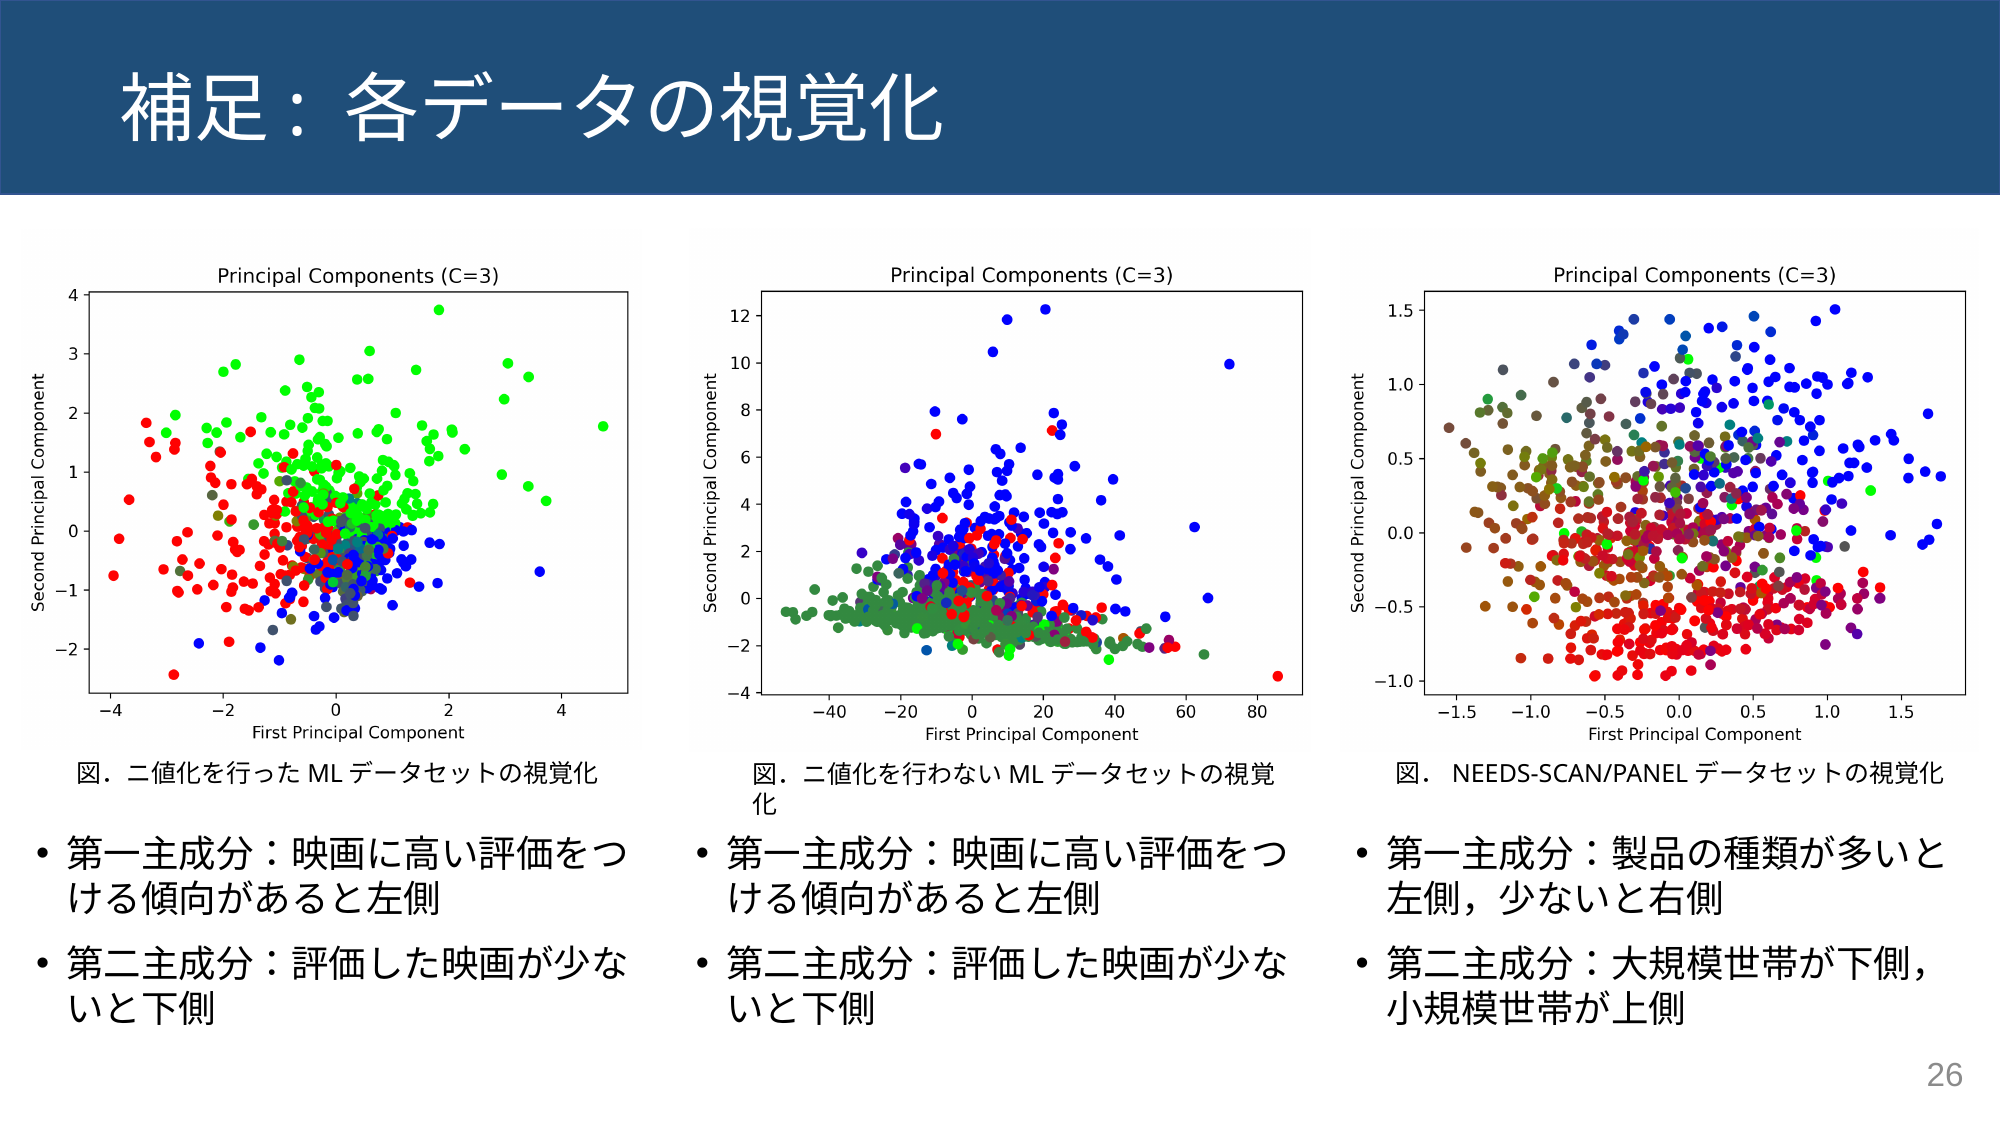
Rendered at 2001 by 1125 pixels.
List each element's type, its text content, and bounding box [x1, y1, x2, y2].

text_box 第一主成分：映画に高い評価をつける傾向があると左側 第二主成分：評価した映画が少ないと下側 [681, 822, 1319, 1038]
picture [689, 228, 1311, 752]
picture [1340, 228, 1979, 752]
text_box 第一主成分：製品の種類が多いと左側，少ないと右側 第二主成分：大規模世帯が下側，小規模世帯が上側 [1340, 822, 1979, 1038]
text_box 図．ニ値化を行わないMLデータセットの視覚化 [737, 752, 1311, 822]
text_box 図．NEEDS-SCAN/PANELデータセットの視覚化 [1381, 752, 1979, 795]
slide_number 26 [1528, 1042, 1979, 1103]
title 補足: 各データの視覚化 [104, 26, 1929, 197]
text_box [0, 0, 2000, 195]
text_box 図．ニ値化を行ったMLデータセットの視覚化 [61, 750, 619, 795]
picture [21, 229, 642, 750]
text_box 第一主成分：映画に高い評価をつける傾向があると左側 第二主成分：評価した映画が少ないと下側 [21, 822, 659, 1038]
